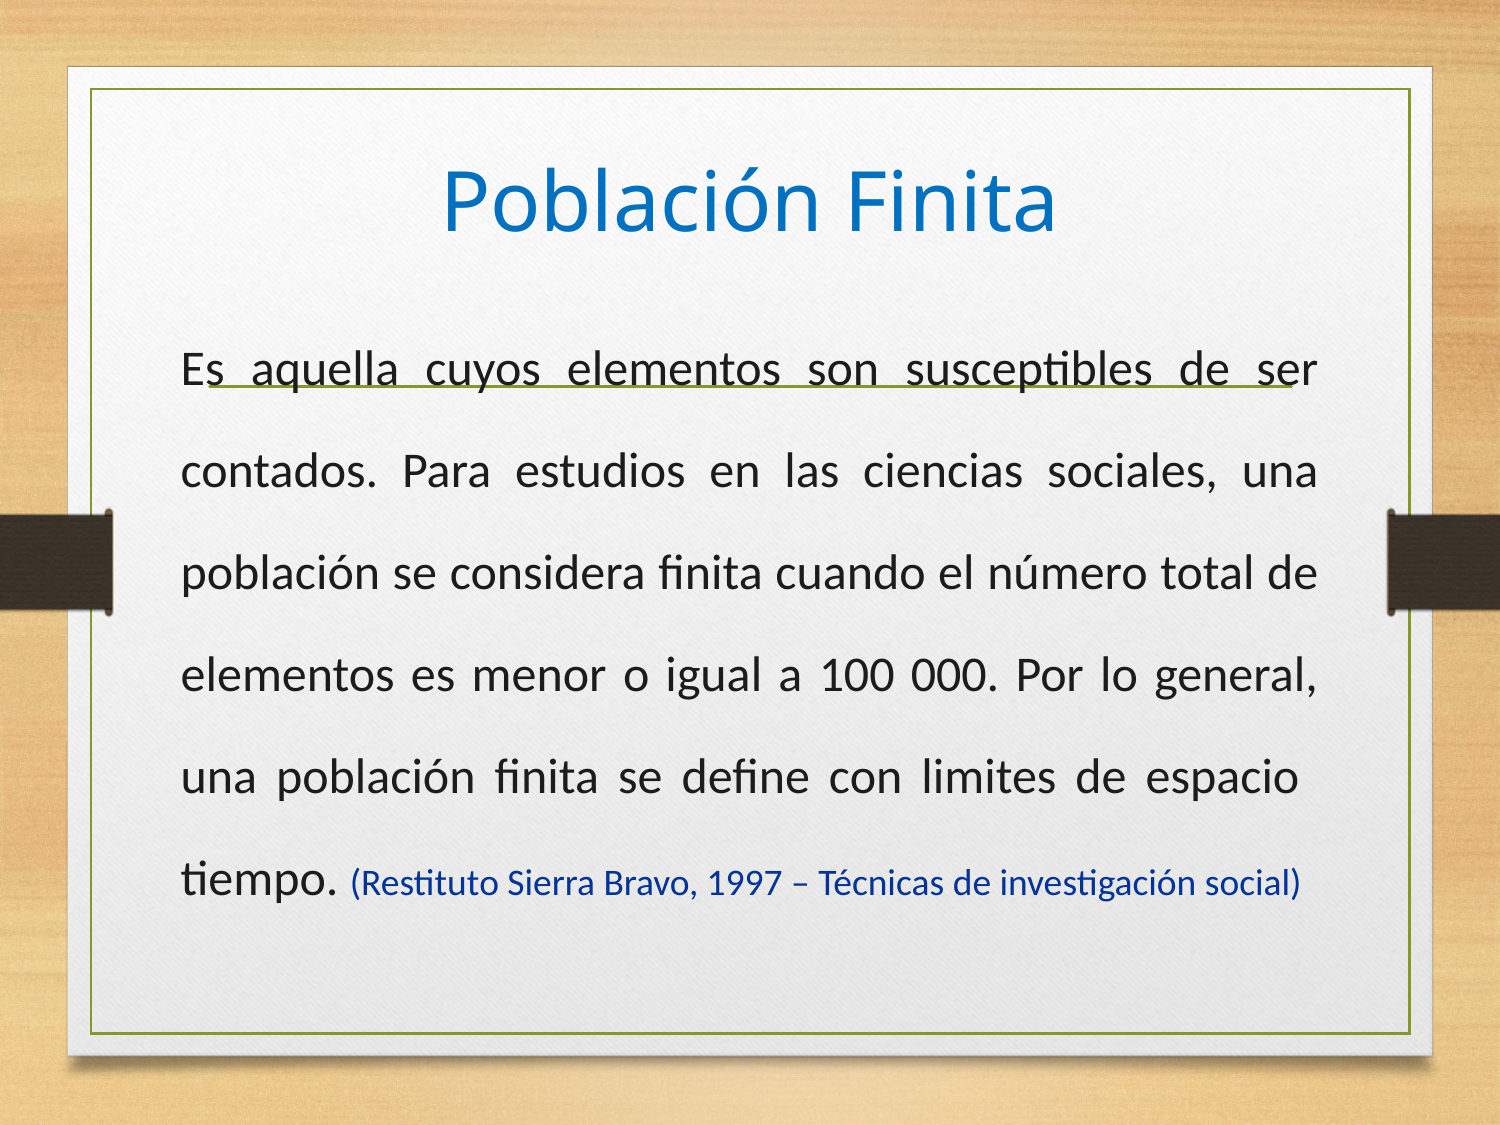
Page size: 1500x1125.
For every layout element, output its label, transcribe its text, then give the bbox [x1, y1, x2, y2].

text_box [123, 586, 1376, 636]
title Población Finita [131, 113, 1369, 283]
list Es aquella cuyos elementos son susceptibles de ser contados. Para estudios en las ciencias sociales, una población se considera finita cuando el número total de elementos es menor o igual a 100 000. Por lo general, una población finita se define con limites de espacio tiempo. (Restituto Sierra Bravo, 1997 – Técnicas de investigación social) [165, 636, 1335, 937]
list Es aquella cuyos elementos son susceptibles de ser contados. Para estudios en las ciencias sociales, una población se considera finita cuando el número total de elementos es menor o igual a 100 000. Por lo general, una población finita se define con limites de espacio tiempo. (Restituto Sierra Bravo, 1997 – Técnicas de investigación social) [165, 285, 1335, 586]
picture [0, 0, 1500, 1125]
